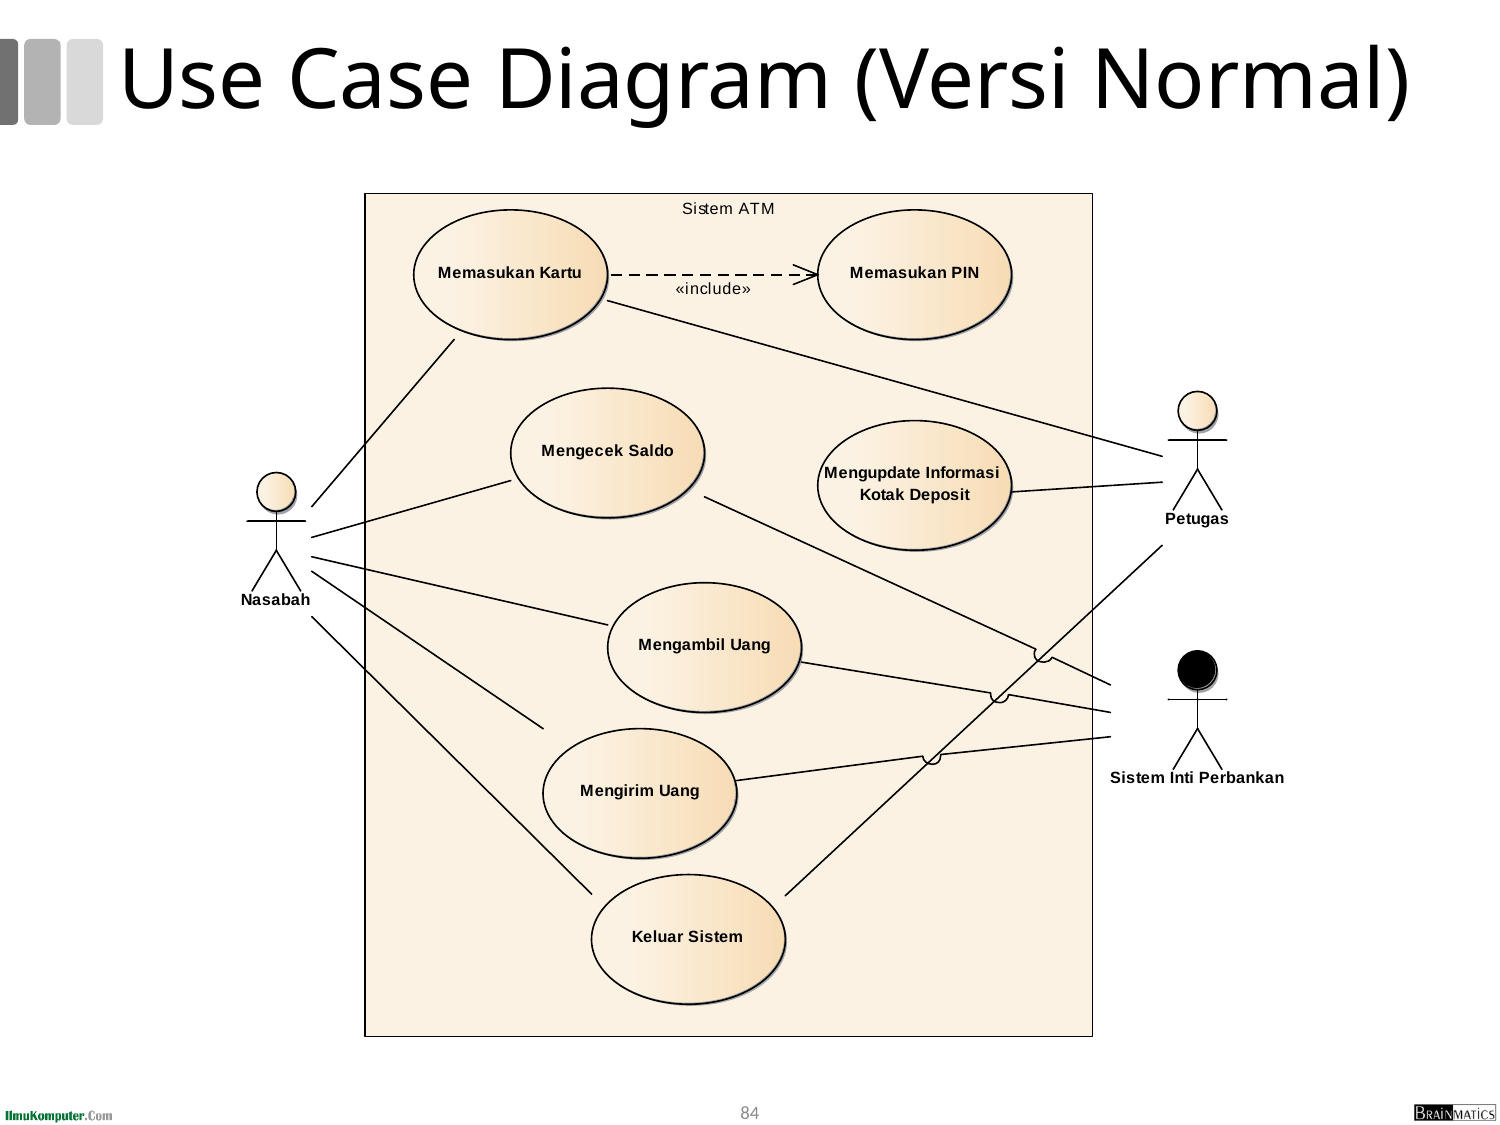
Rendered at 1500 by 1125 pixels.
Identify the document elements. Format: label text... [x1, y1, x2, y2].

slide_number 84 [581, 1100, 919, 1125]
picture [1412, 1102, 1498, 1123]
title Use Case Diagram (Versi Normal) [103, 24, 1498, 138]
picture [224, 183, 1300, 1053]
picture [4, 1106, 113, 1125]
